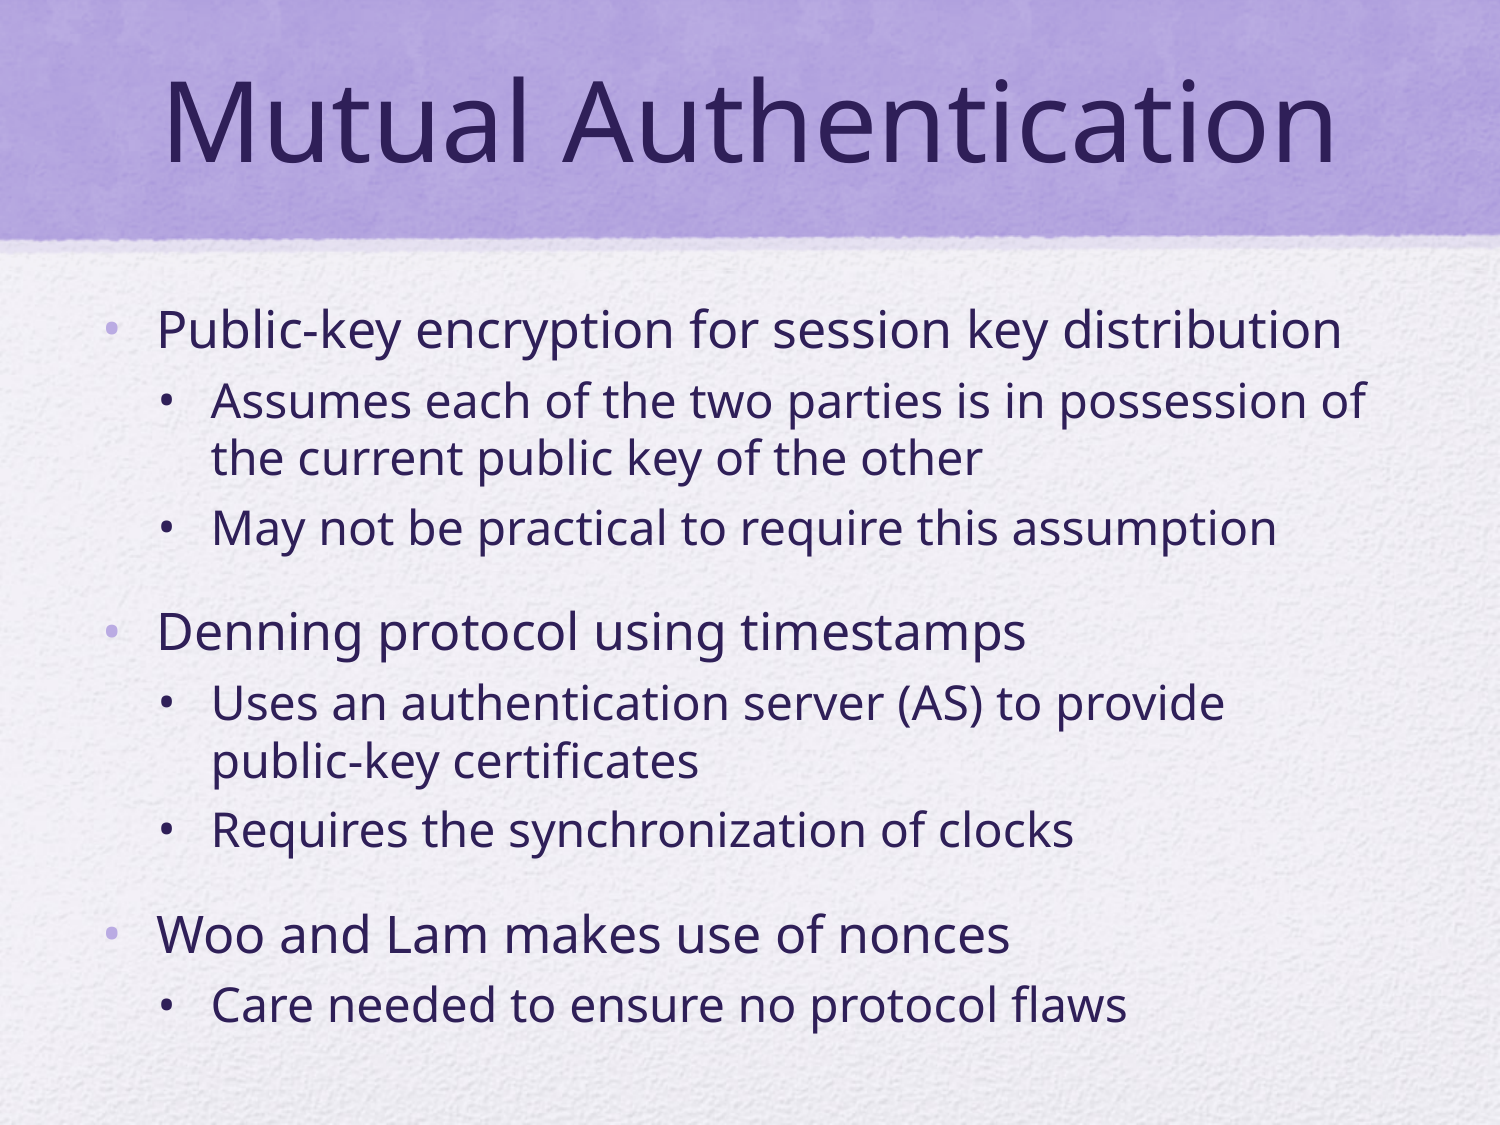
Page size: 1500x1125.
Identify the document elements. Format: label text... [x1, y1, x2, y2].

picture [0, 225, 1500, 1125]
title Mutual Authentication [129, 6, 1373, 239]
list Public-key encryption for session key distribution Assumes each of the two parties is in possession of the current public key of the other May not be practical to require this assumption Denning protocol using timestamps Uses an authentication server (AS) to provide public-key certificates Requires the synchronization of clocks Woo and Lam makes use of nonces Care needed to ensure no protocol flaws [87, 288, 1401, 1051]
